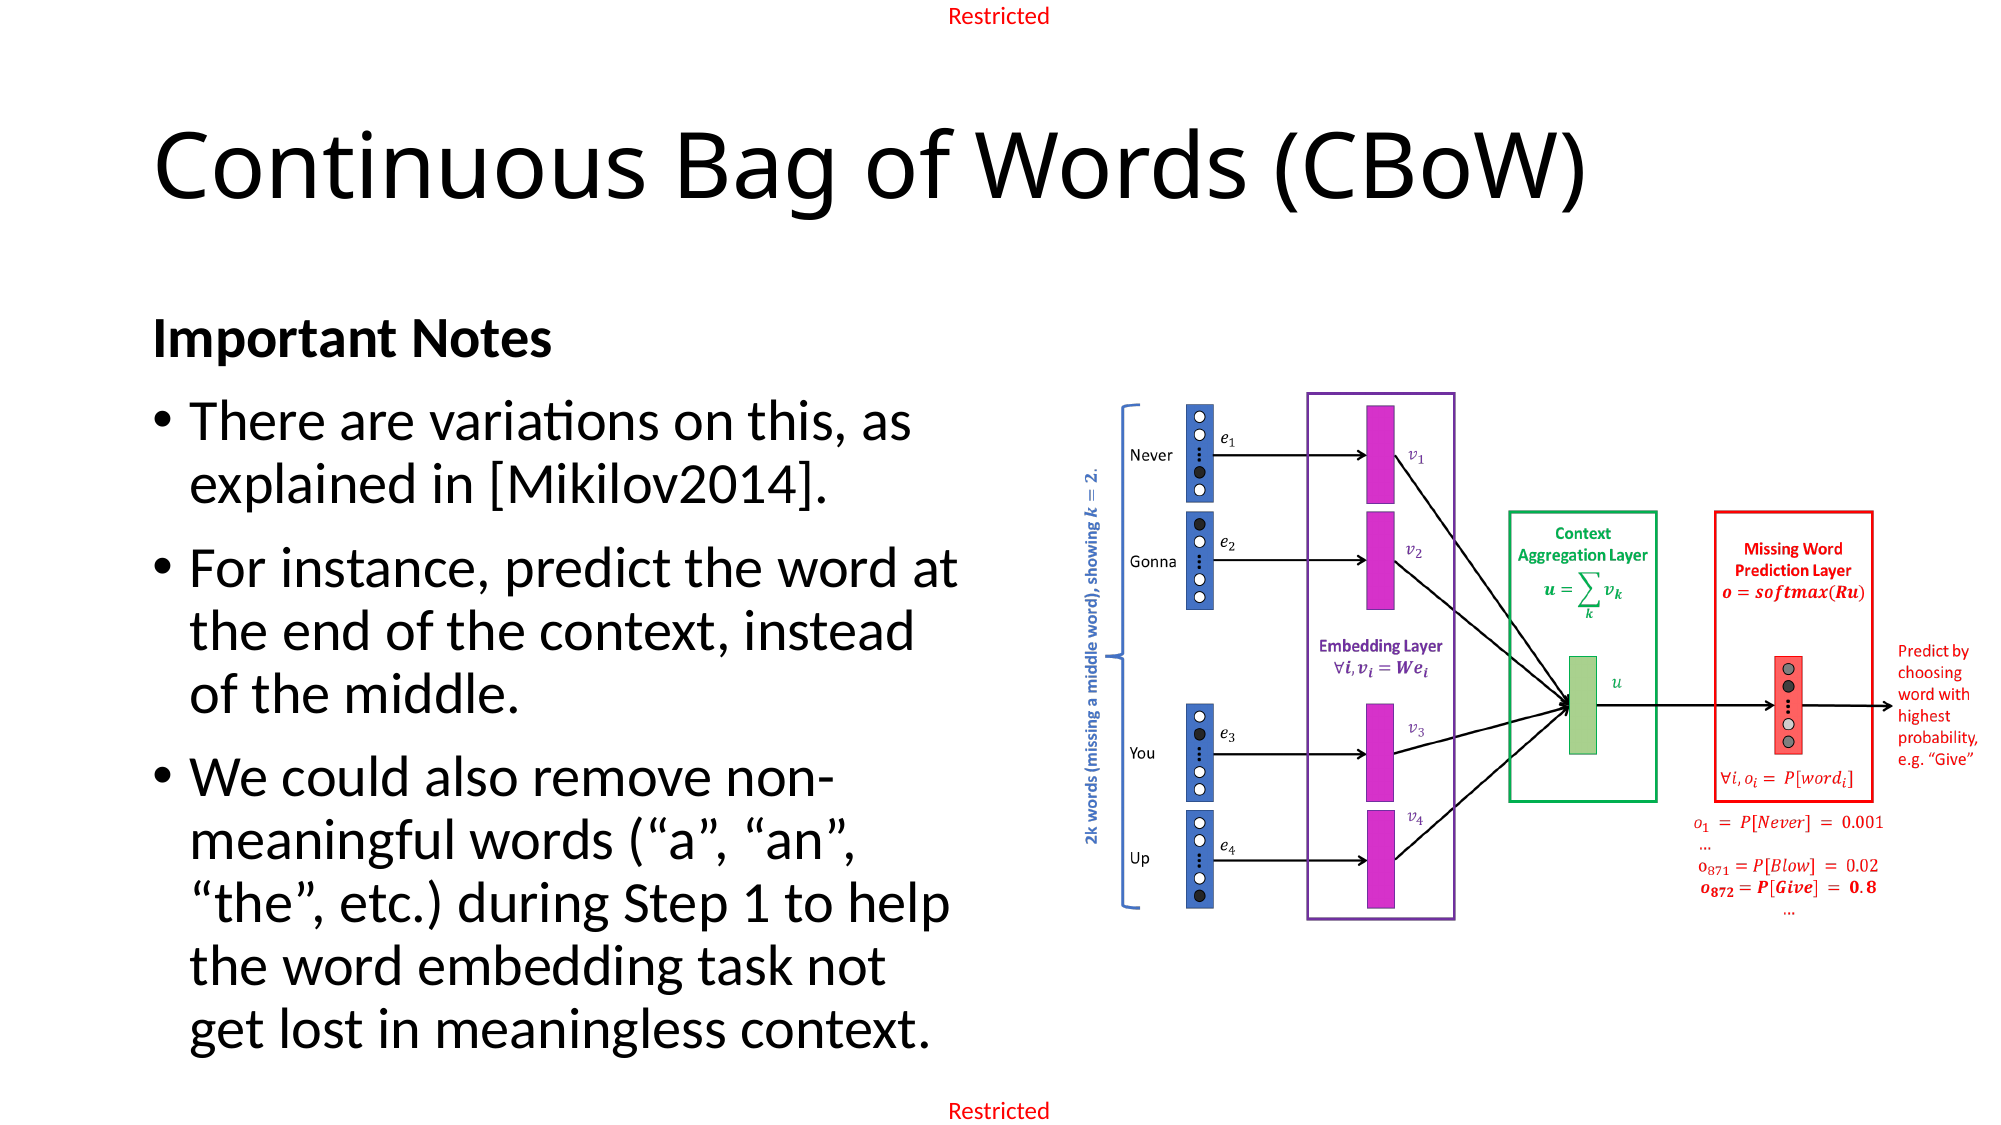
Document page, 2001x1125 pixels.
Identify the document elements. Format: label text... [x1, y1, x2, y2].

picture [1074, 392, 2000, 924]
list Important Notes There are variations on this, as explained in [Mikilov2014]. For instance, predict the word at the end of the context, instead of the middle. We could also remove non-meaningful words (“a”, “an”, “the”, etc.) during Step 1 to help the word embedding task not get lost in meaningless context. [137, 299, 991, 1125]
title Continuous Bag of Words (CBoW) [137, 59, 1863, 278]
